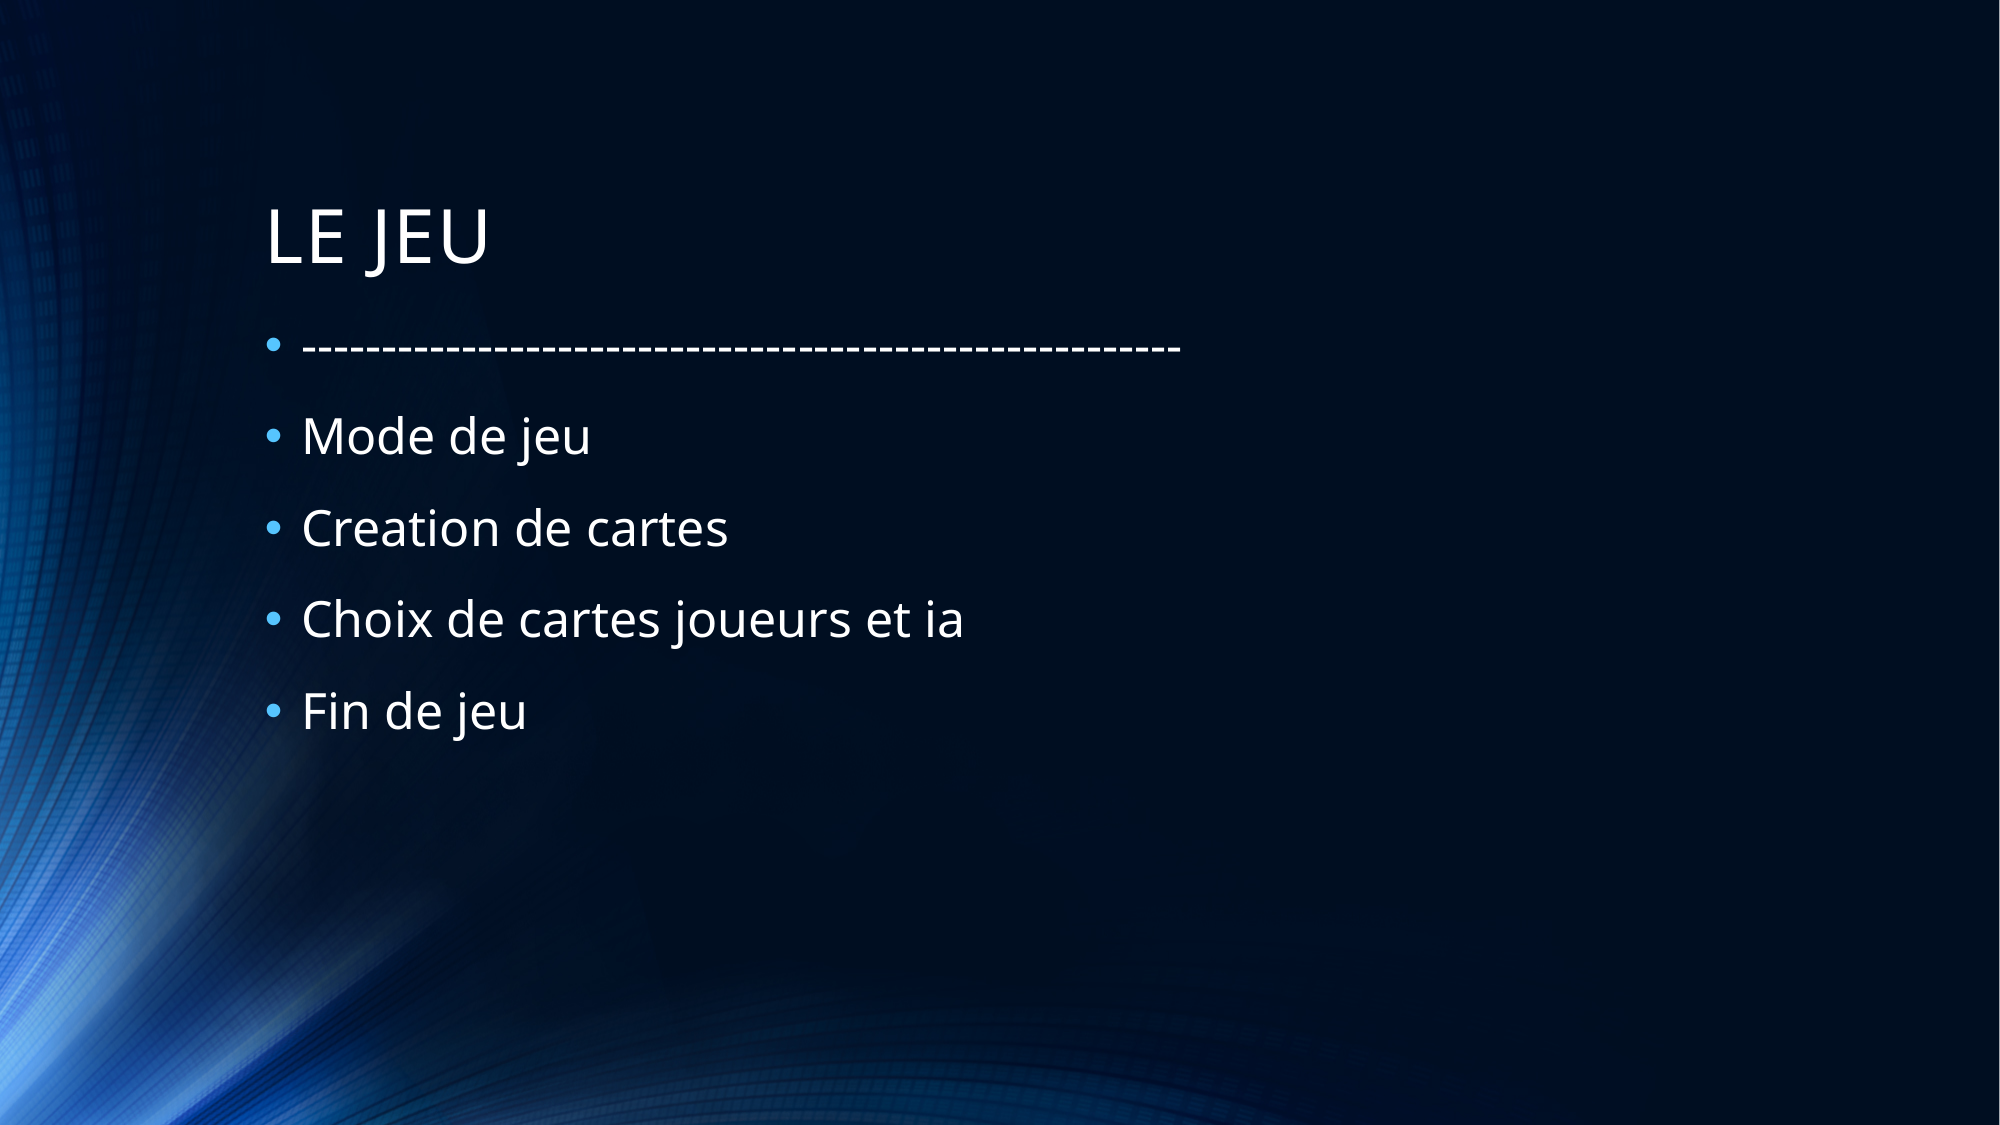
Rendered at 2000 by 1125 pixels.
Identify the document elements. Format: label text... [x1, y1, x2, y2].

list ------------------------------------------------------- Mode de jeu Creation de cartes Choix de cartes joueurs et ia Fin de jeu [249, 312, 1749, 988]
picture [0, 0, 2000, 1125]
title LE JEU [249, 62, 1750, 288]
